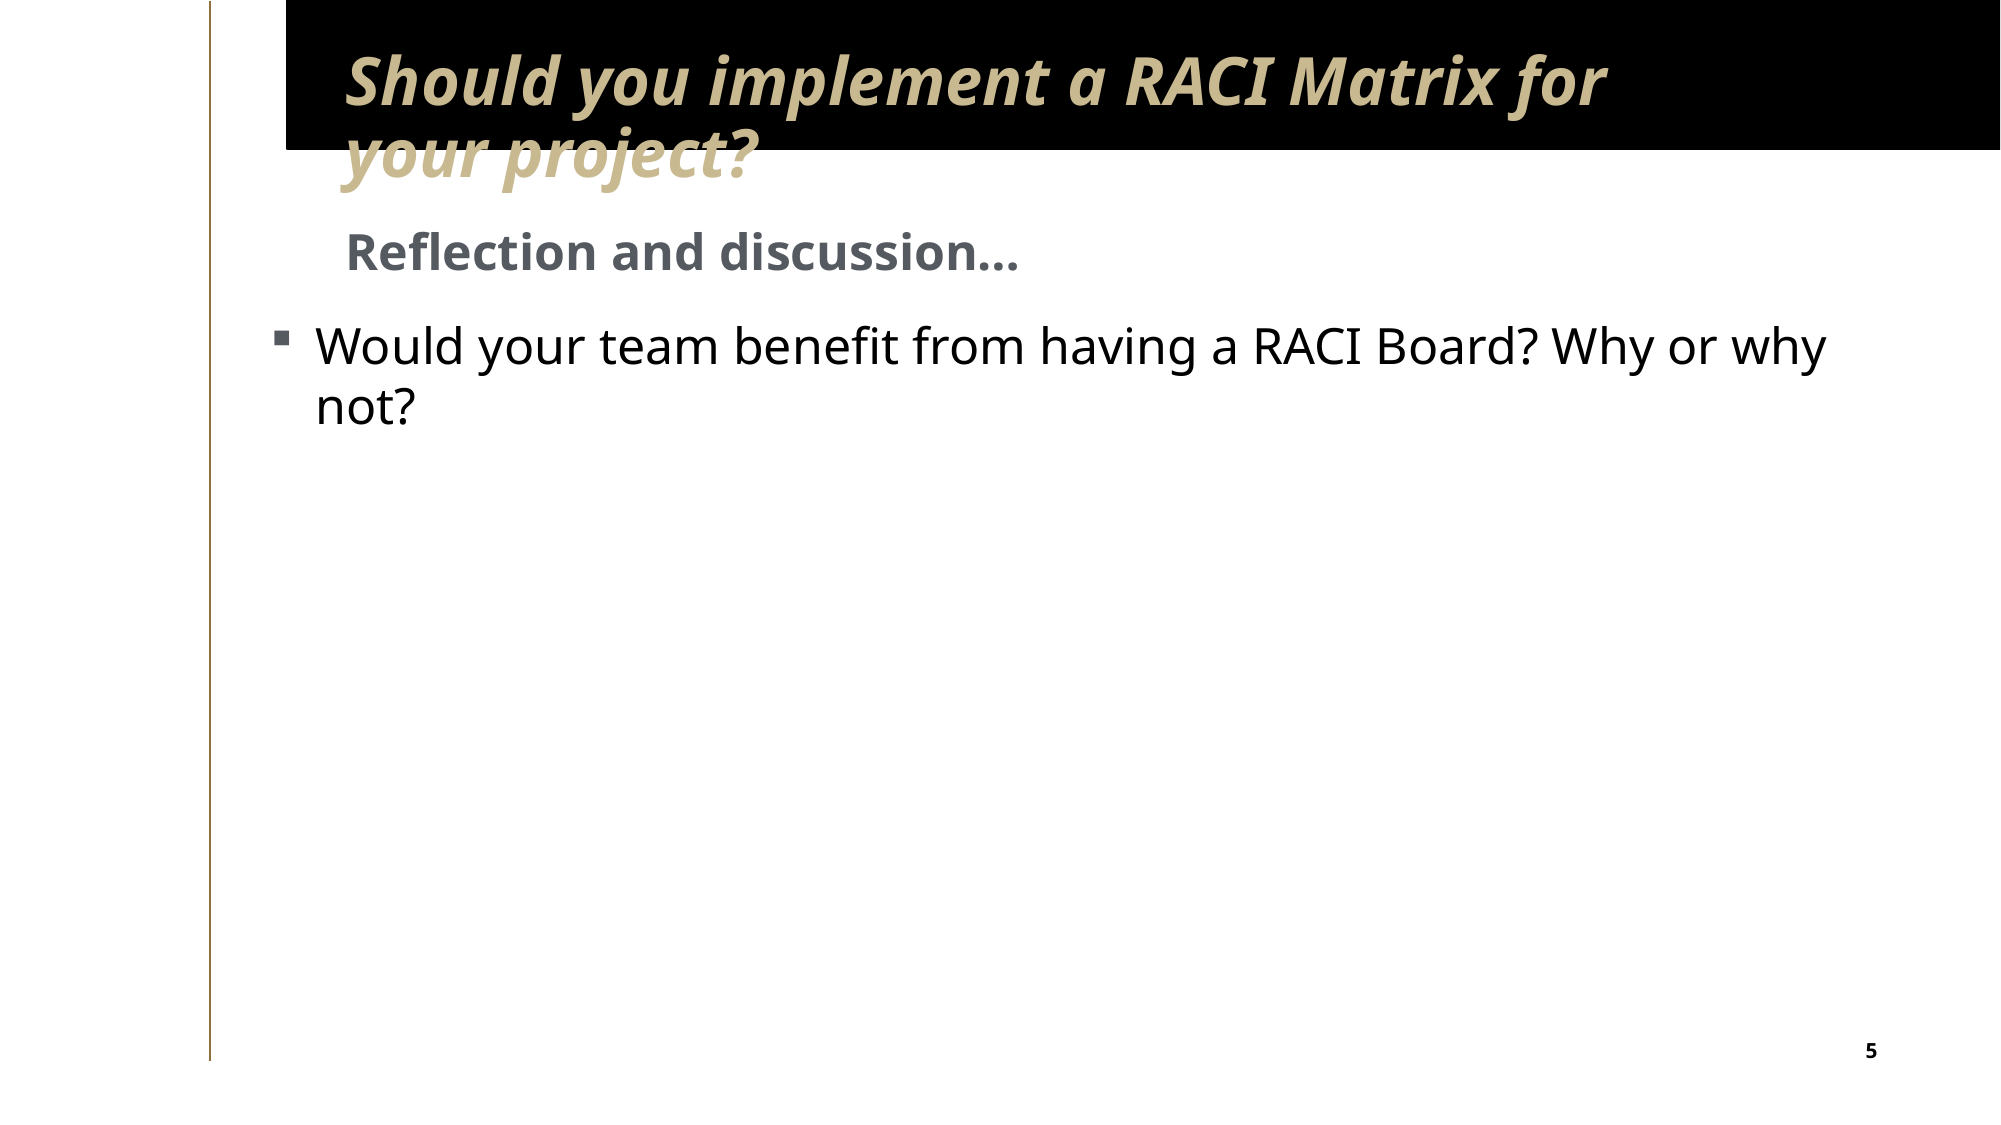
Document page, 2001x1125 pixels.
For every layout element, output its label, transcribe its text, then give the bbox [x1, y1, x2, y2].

slide_number 5 [1831, 1021, 1912, 1082]
subtitle Reflection and discussion… [345, 220, 1657, 282]
list Would your team benefit from having a RACI Board? Why or why not? [270, 314, 1832, 875]
title Should you implement a RACI Matrix for your project? [343, 45, 1659, 125]
